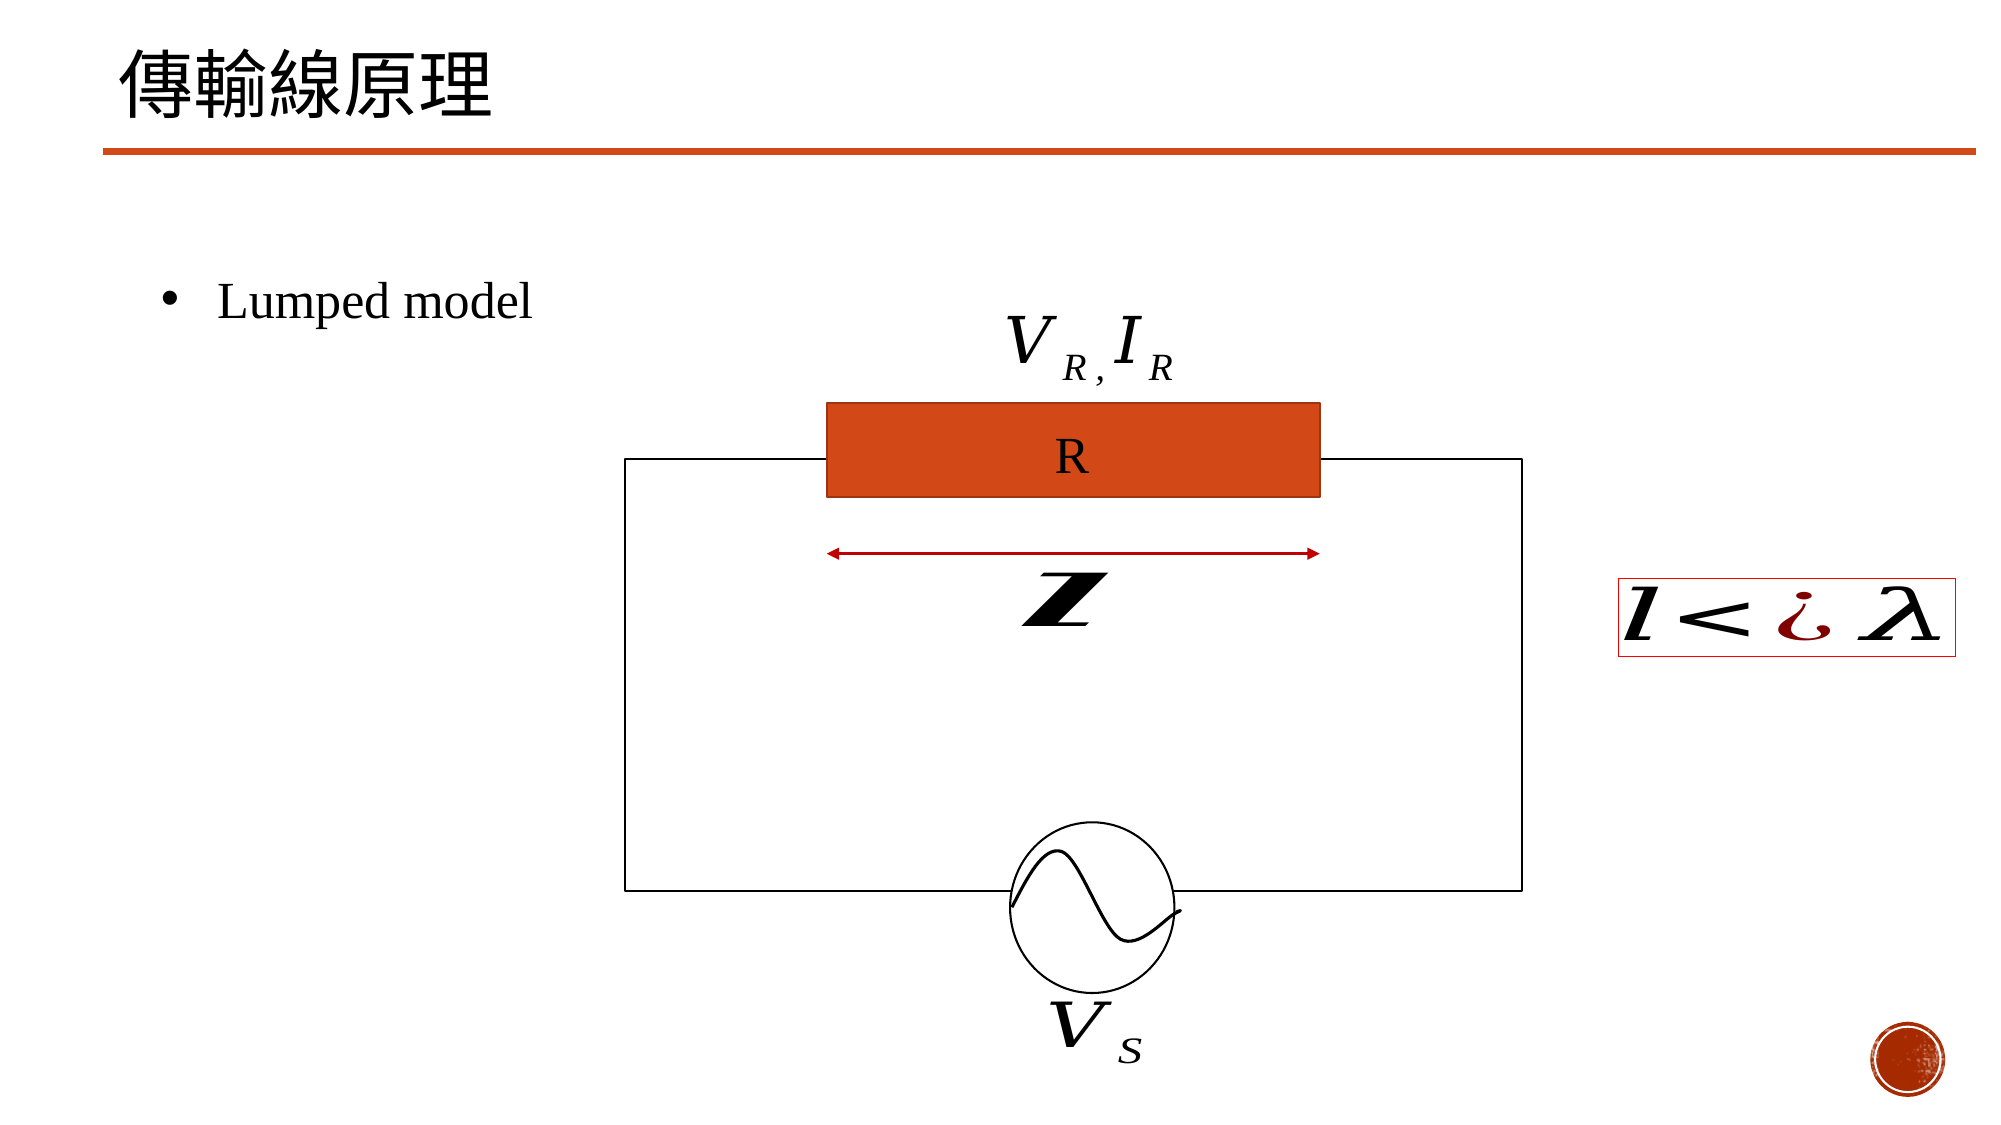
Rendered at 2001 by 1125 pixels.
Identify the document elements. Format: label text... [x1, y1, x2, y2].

text_box 傳輸線原理 [103, 30, 845, 136]
text_box [1009, 821, 1176, 995]
text_box [1010, 849, 1182, 943]
text_box Lumped model [146, 259, 671, 337]
text_box [624, 458, 1523, 892]
text_box R [1039, 413, 1140, 491]
text_box [826, 402, 1321, 498]
